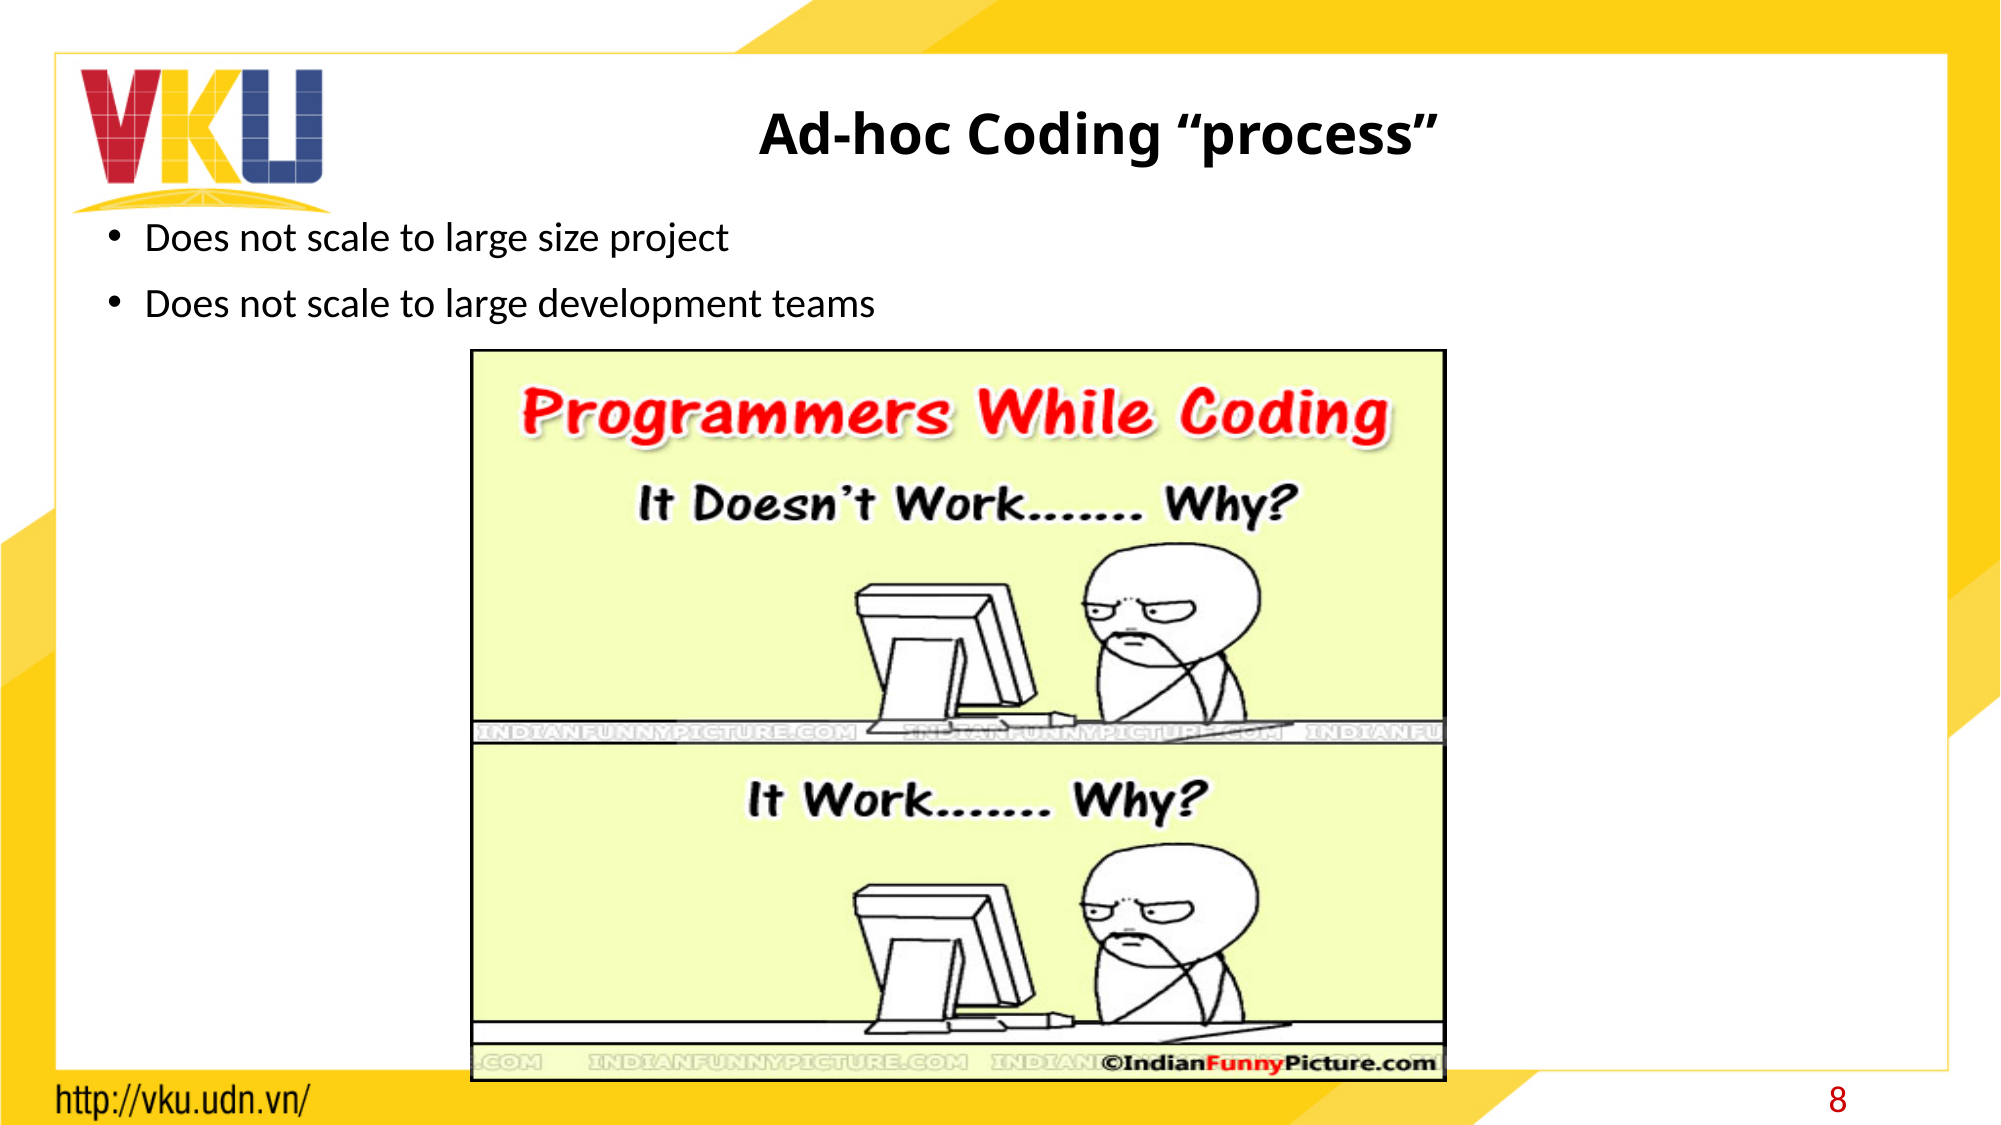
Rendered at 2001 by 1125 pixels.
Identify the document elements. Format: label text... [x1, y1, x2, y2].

slide_number 8 [1412, 1071, 1863, 1125]
list Does not scale to large size project Does not scale to large development teams [92, 208, 1863, 985]
title Ad-hoc Coding “process” [335, 59, 1863, 208]
picture [0, 0, 2001, 1125]
